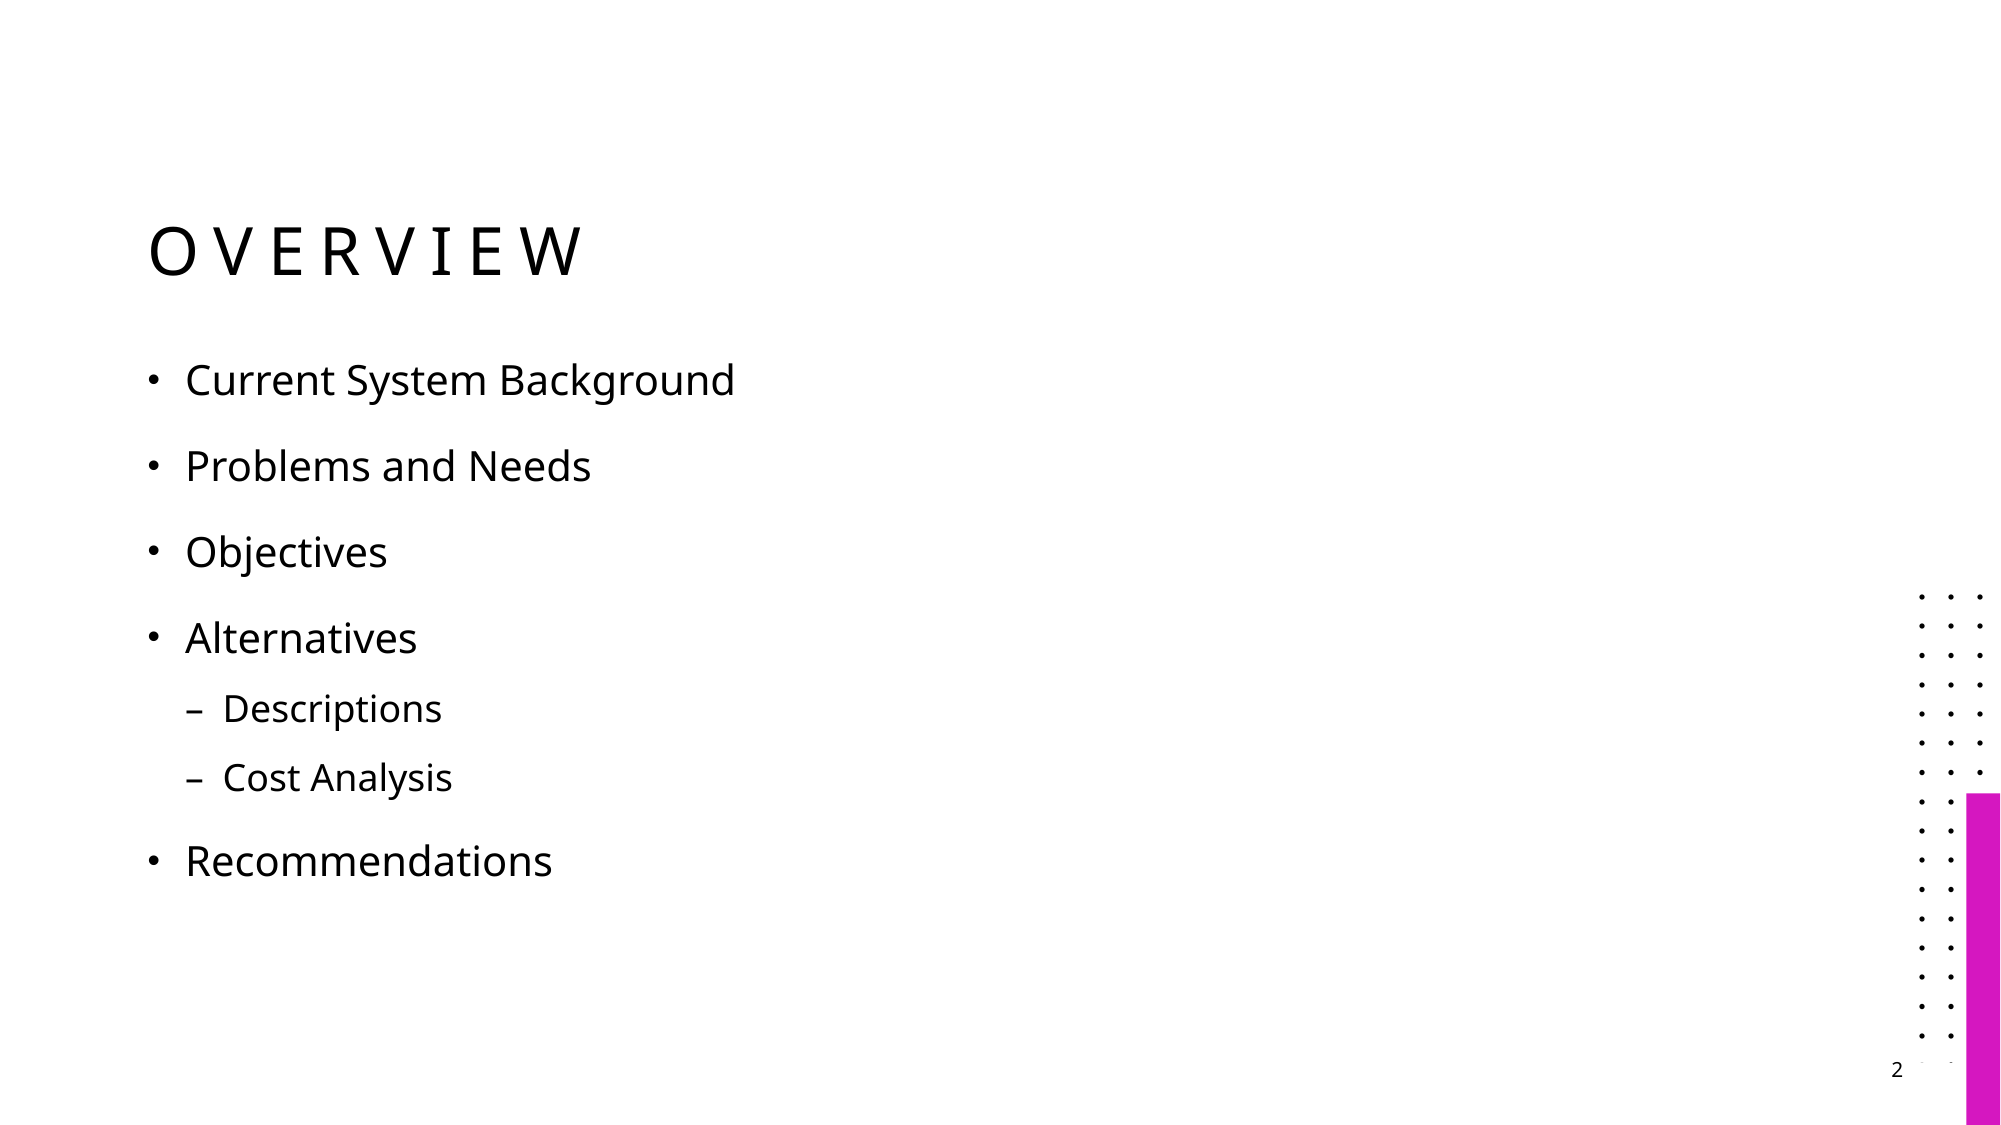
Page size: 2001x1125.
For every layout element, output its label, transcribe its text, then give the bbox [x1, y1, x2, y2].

list Current System Background Problems and Needs Objectives Alternatives Descriptions Cost Analysis Recommendations [132, 331, 1832, 1007]
title overview [132, 59, 1832, 296]
slide_number 2 [1831, 1040, 1919, 1101]
picture [1907, 582, 1994, 1064]
